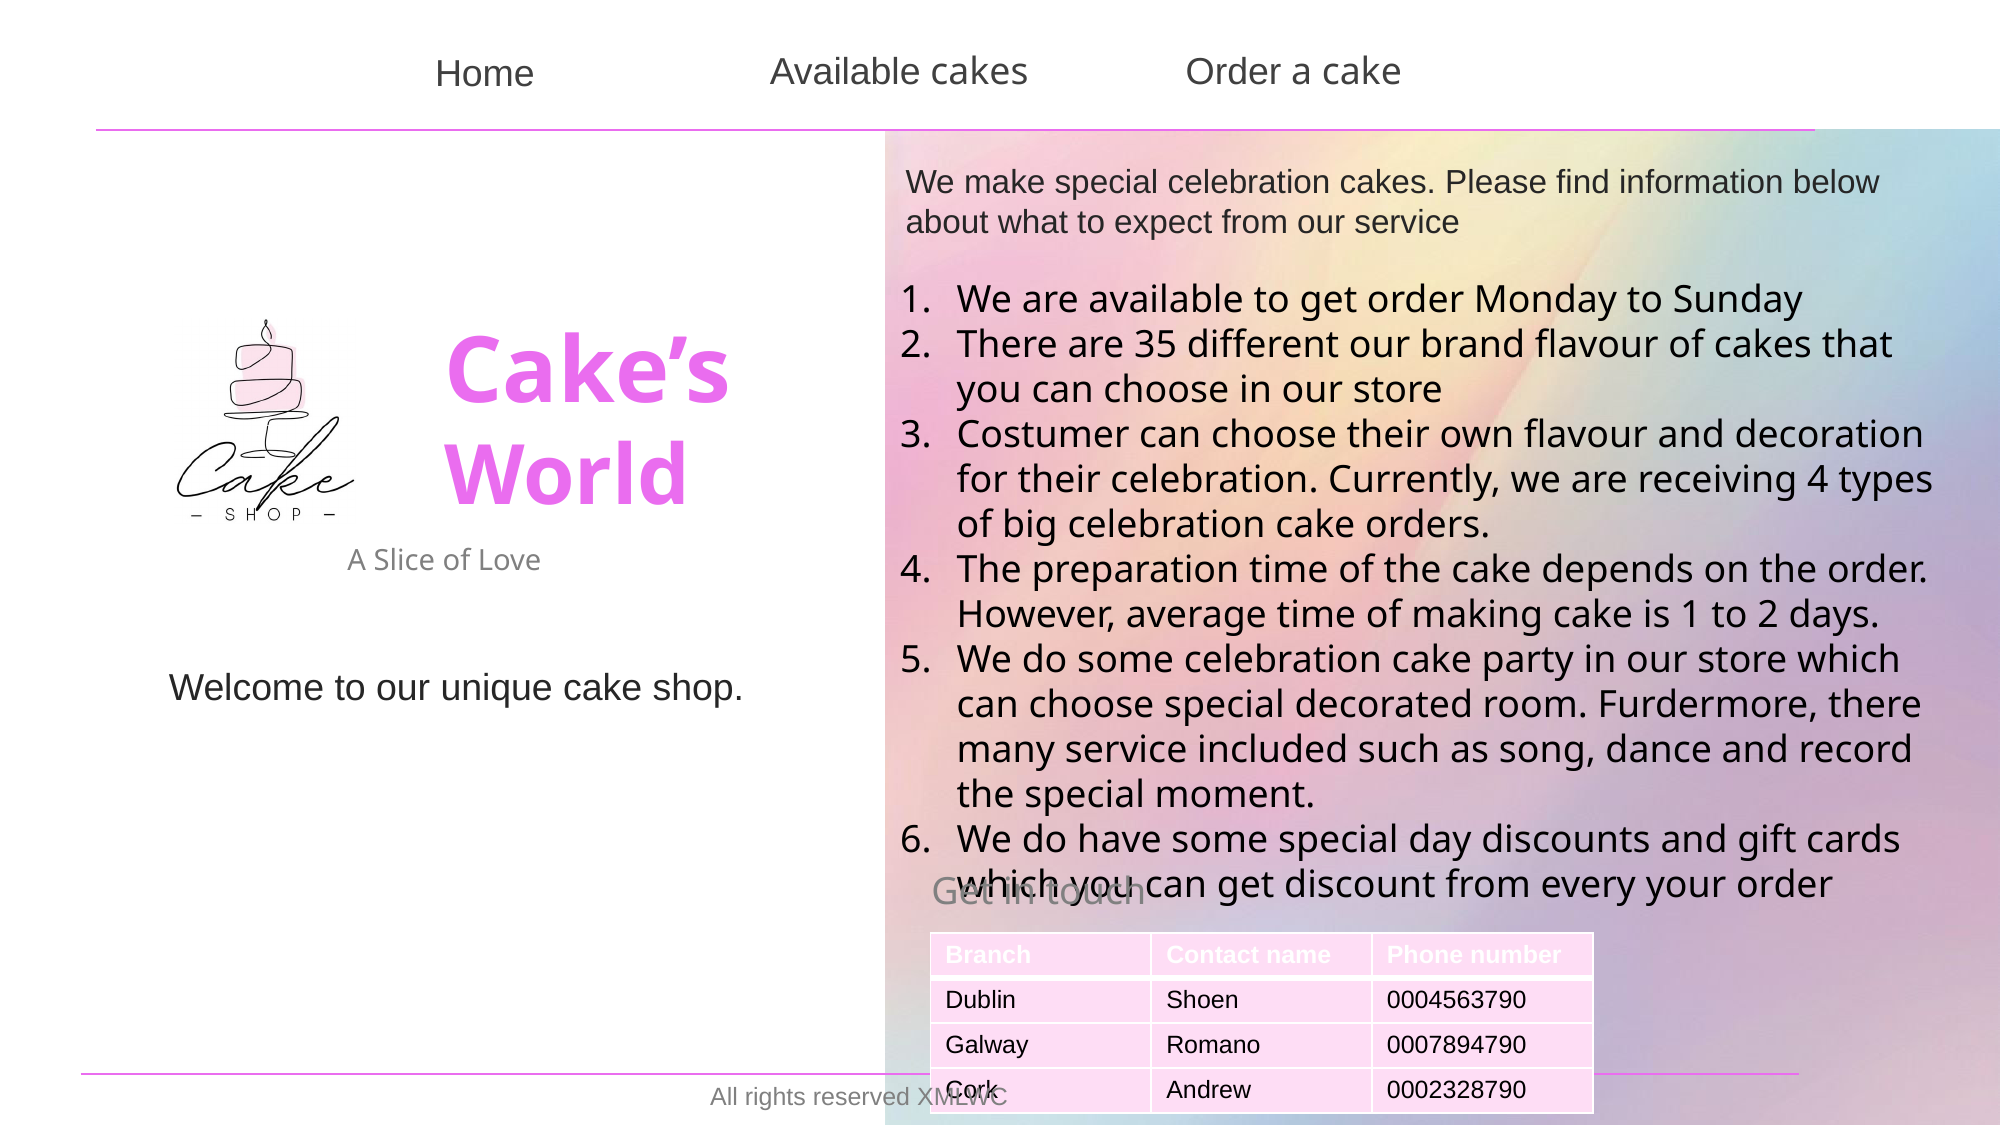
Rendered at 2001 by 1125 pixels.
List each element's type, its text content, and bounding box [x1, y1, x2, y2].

picture [885, 129, 2000, 1125]
text_box Available cakes [755, 39, 1050, 100]
picture [174, 318, 356, 524]
text_box A Slice of Love [332, 533, 691, 584]
text_box Cake’s World [429, 303, 788, 529]
text_box Order a cake [1170, 39, 1529, 100]
text_box Welcome to our unique cake shop. [154, 655, 880, 716]
text_box All rights reserved XMLWC [680, 1086, 880, 1118]
text_box Home [420, 41, 607, 102]
